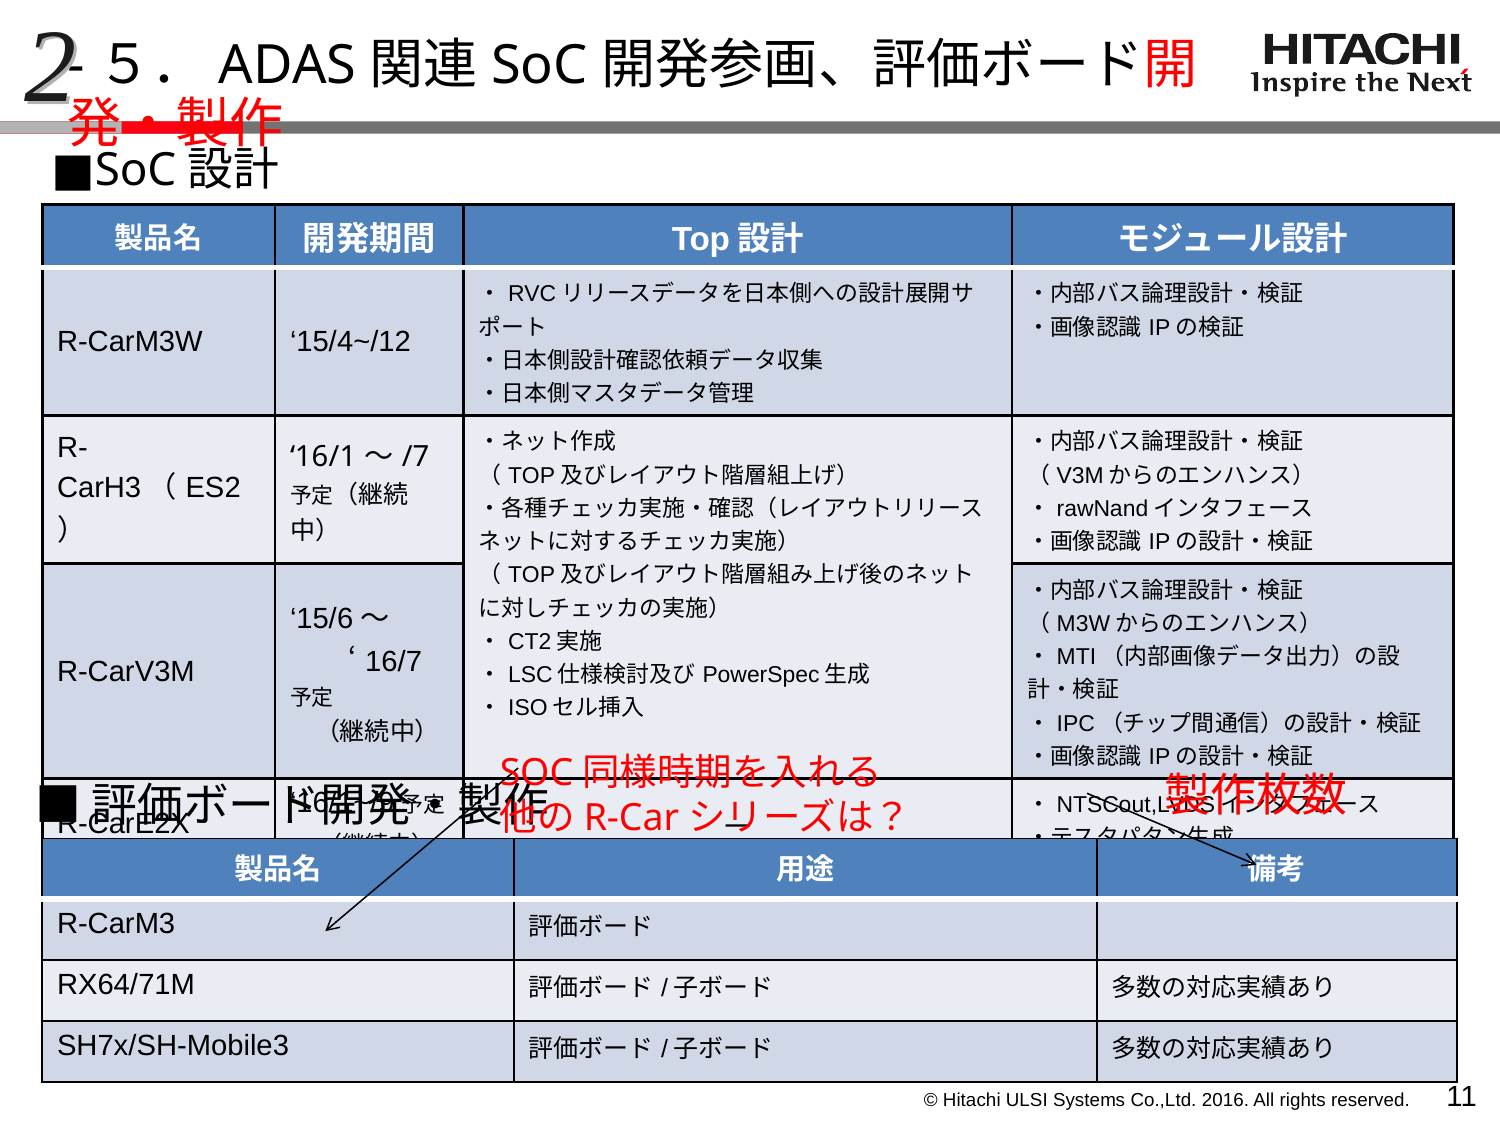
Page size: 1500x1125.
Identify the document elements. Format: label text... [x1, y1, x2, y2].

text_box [1086, 793, 1257, 866]
table_cell R-CarM3W [44, 270, 274, 414]
title -５．ADAS関連SoC開発参画、評価ボード開発・製作 [215, 29, 1274, 104]
table_header Top設計 [465, 206, 1011, 265]
table_header 製品名 [43, 839, 319, 896]
text_box ■評価ボード開発・製作 [20, 768, 322, 838]
table_cell RX64/71M [43, 961, 513, 1020]
table_cell ・内部バス論理設計・検証 （M3Wからのエンハンス） ・MTI（内部画像データ出力）の設計・検証 ・IPC（チップ間通信）の設計・検証 ・画像認識IPの設計・検証 [1013, 565, 1452, 777]
table_header 用途 [523, 839, 1096, 896]
table_cell ・ネット作成 （TOP及びレイアウト階層組上げ） ・各種チェッカ実施・確認（レイアウトリリースネットに対するチェッカ実施） （TOP及びレイアウト階層組み上げ後のネットに対しチェッカの実施） ・CT2実施 ・LSC仕様検討及びPowerSpec生成 ・ISOセル挿入 [465, 417, 1011, 766]
table_cell ‘16/1～/7 予定（継続中） [276, 417, 462, 562]
table_header モジュール設計 [1013, 206, 1452, 265]
table_cell 多数の対応実績あり [1098, 1022, 1456, 1081]
table_cell 評価ボード [515, 902, 1096, 959]
table_cell ・内部バス論理設計・検証 （V3Mからのエンハンス） ・rawNandインタフェース ・画像認識IPの設計・検証 [1013, 417, 1452, 562]
table_cell ‘15/4~/12 [276, 270, 462, 414]
table_header 製品名 [44, 206, 274, 265]
table_cell ・内部バス論理設計・検証 ・画像認識IPの検証 [1013, 270, 1452, 414]
text_box 2 [16, 0, 213, 125]
text_box SOC同様時期を入れる 他のR-Carシリーズは？ [485, 740, 1045, 845]
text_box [325, 767, 519, 932]
text_box ■SoC設計 [36, 132, 294, 203]
table_header 開発期間 [276, 206, 462, 265]
table_cell R-CarH3（ES2） [44, 417, 274, 562]
table_cell [1098, 902, 1456, 959]
table_cell ‘15/6～ ‘16/7予定 （継続中） [276, 565, 462, 768]
text_box 製作枚数 [1150, 758, 1363, 829]
table_cell 評価ボード/子ボード [515, 1022, 1096, 1081]
table_cell ・NTSCout,LVDSインタフェース ・テスタパタン生成 [1261, 780, 1452, 838]
table_cell 評価ボード/子ボード [515, 961, 1096, 1020]
table_cell SH7x/SH-Mobile3 [43, 1022, 513, 1081]
table_header 備考 [1098, 839, 1456, 896]
table_cell R-CarM3 [43, 902, 513, 959]
table_cell 多数の対応実績あり [1098, 961, 1456, 1020]
slide_number 10 [1411, 1073, 1492, 1124]
table_cell ・RVCリリースデータを日本側への設計展開サポート ・日本側設計確認依頼データ収集 ・日本側マスタデータ管理 [465, 270, 1011, 414]
table_cell ・NTSCout,LVDSインタフェース ・テスタパタン生成 [1045, 780, 1150, 838]
table_cell R-CarV3M [44, 565, 274, 768]
